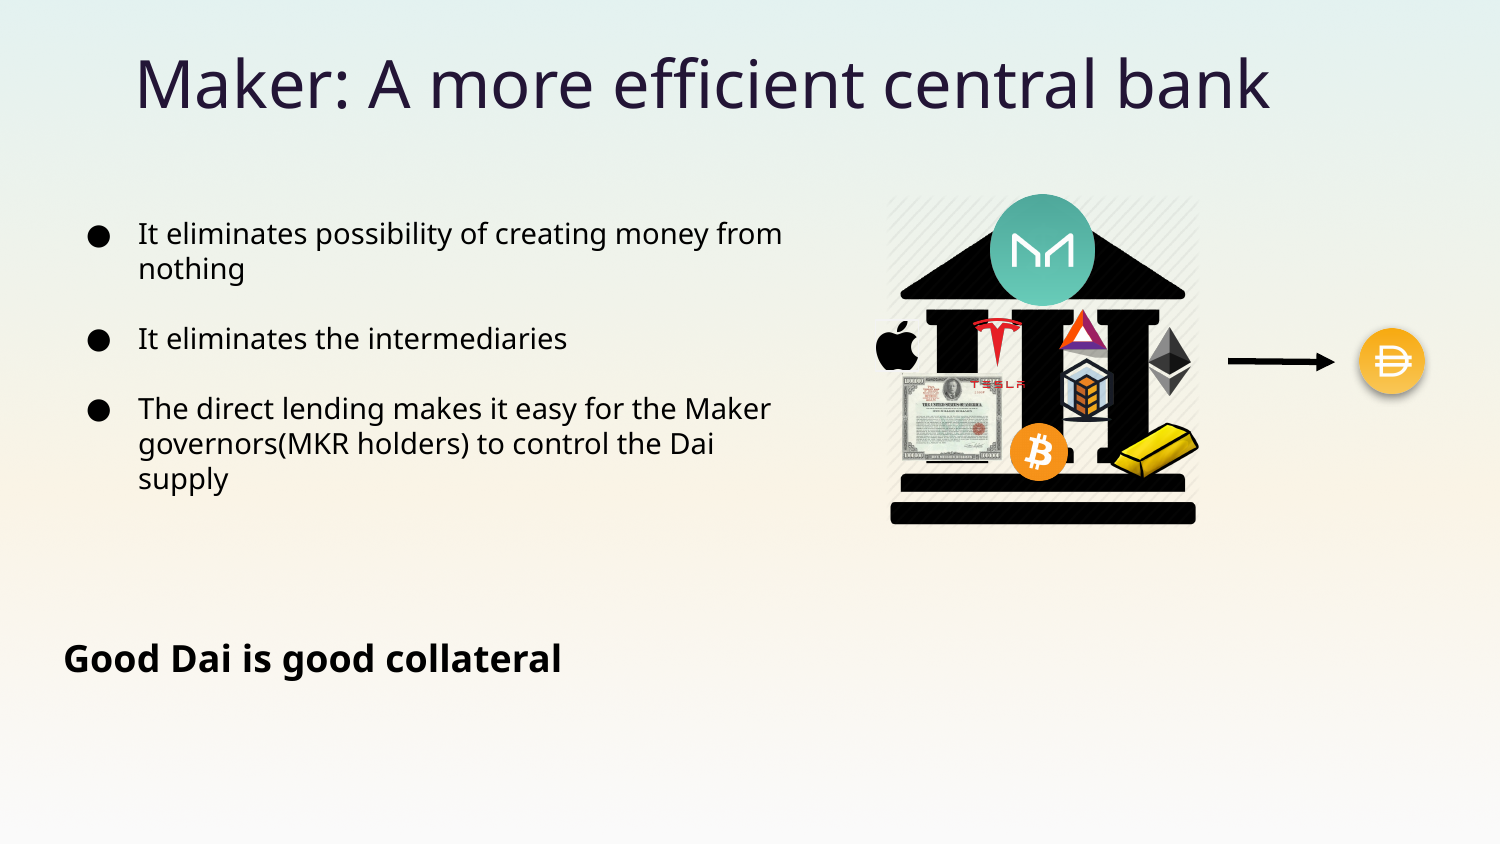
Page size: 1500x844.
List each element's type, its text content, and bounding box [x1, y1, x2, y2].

text_box It eliminates possibility of creating money from nothing It eliminates the intermediaries The direct lending makes it easy for the Maker governors(MKR holders) to control the Dai supply Good Dai is good collateral [48, 200, 814, 723]
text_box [875, 194, 1425, 529]
picture [0, 0, 1500, 844]
title Maker: A more efficient central bank [119, 49, 1381, 138]
